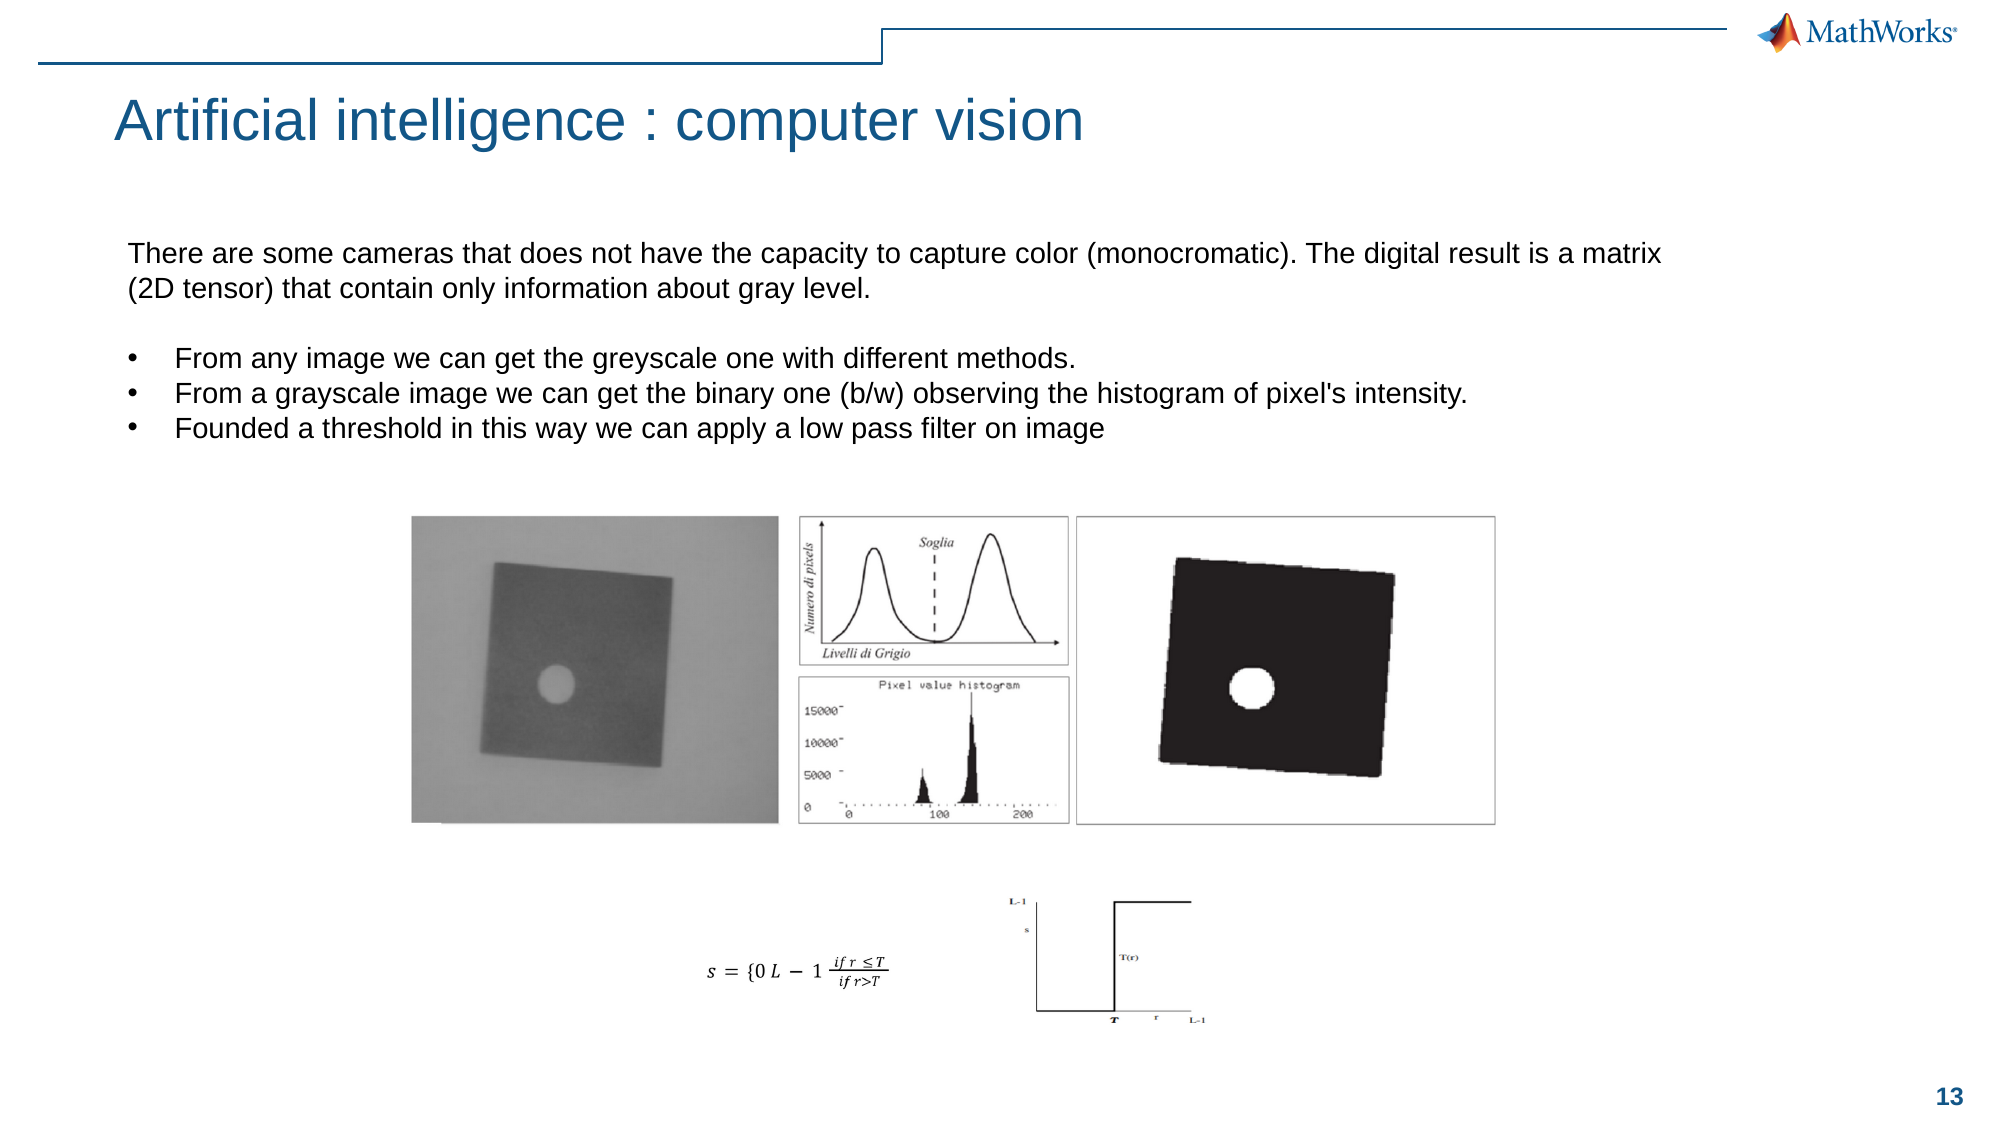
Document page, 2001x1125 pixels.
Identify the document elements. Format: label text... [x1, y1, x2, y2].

picture [1751, 3, 1970, 63]
text_box There are some cameras that does not have the capacity to capture color (monocromatic). The digital result is a matrix (2D tensor) that contain only information about gray level. From any image we can get the greyscale one with different methods. From a grayscale image we can get the binary one (b/w) observing the histogram of pixel's intensity. Founded a threshold in this way we can apply a low pass filter on image [112, 219, 1729, 500]
picture [408, 510, 1505, 830]
text_box Artificial intelligence : computer vision [99, 75, 1867, 238]
picture [693, 884, 1221, 1032]
